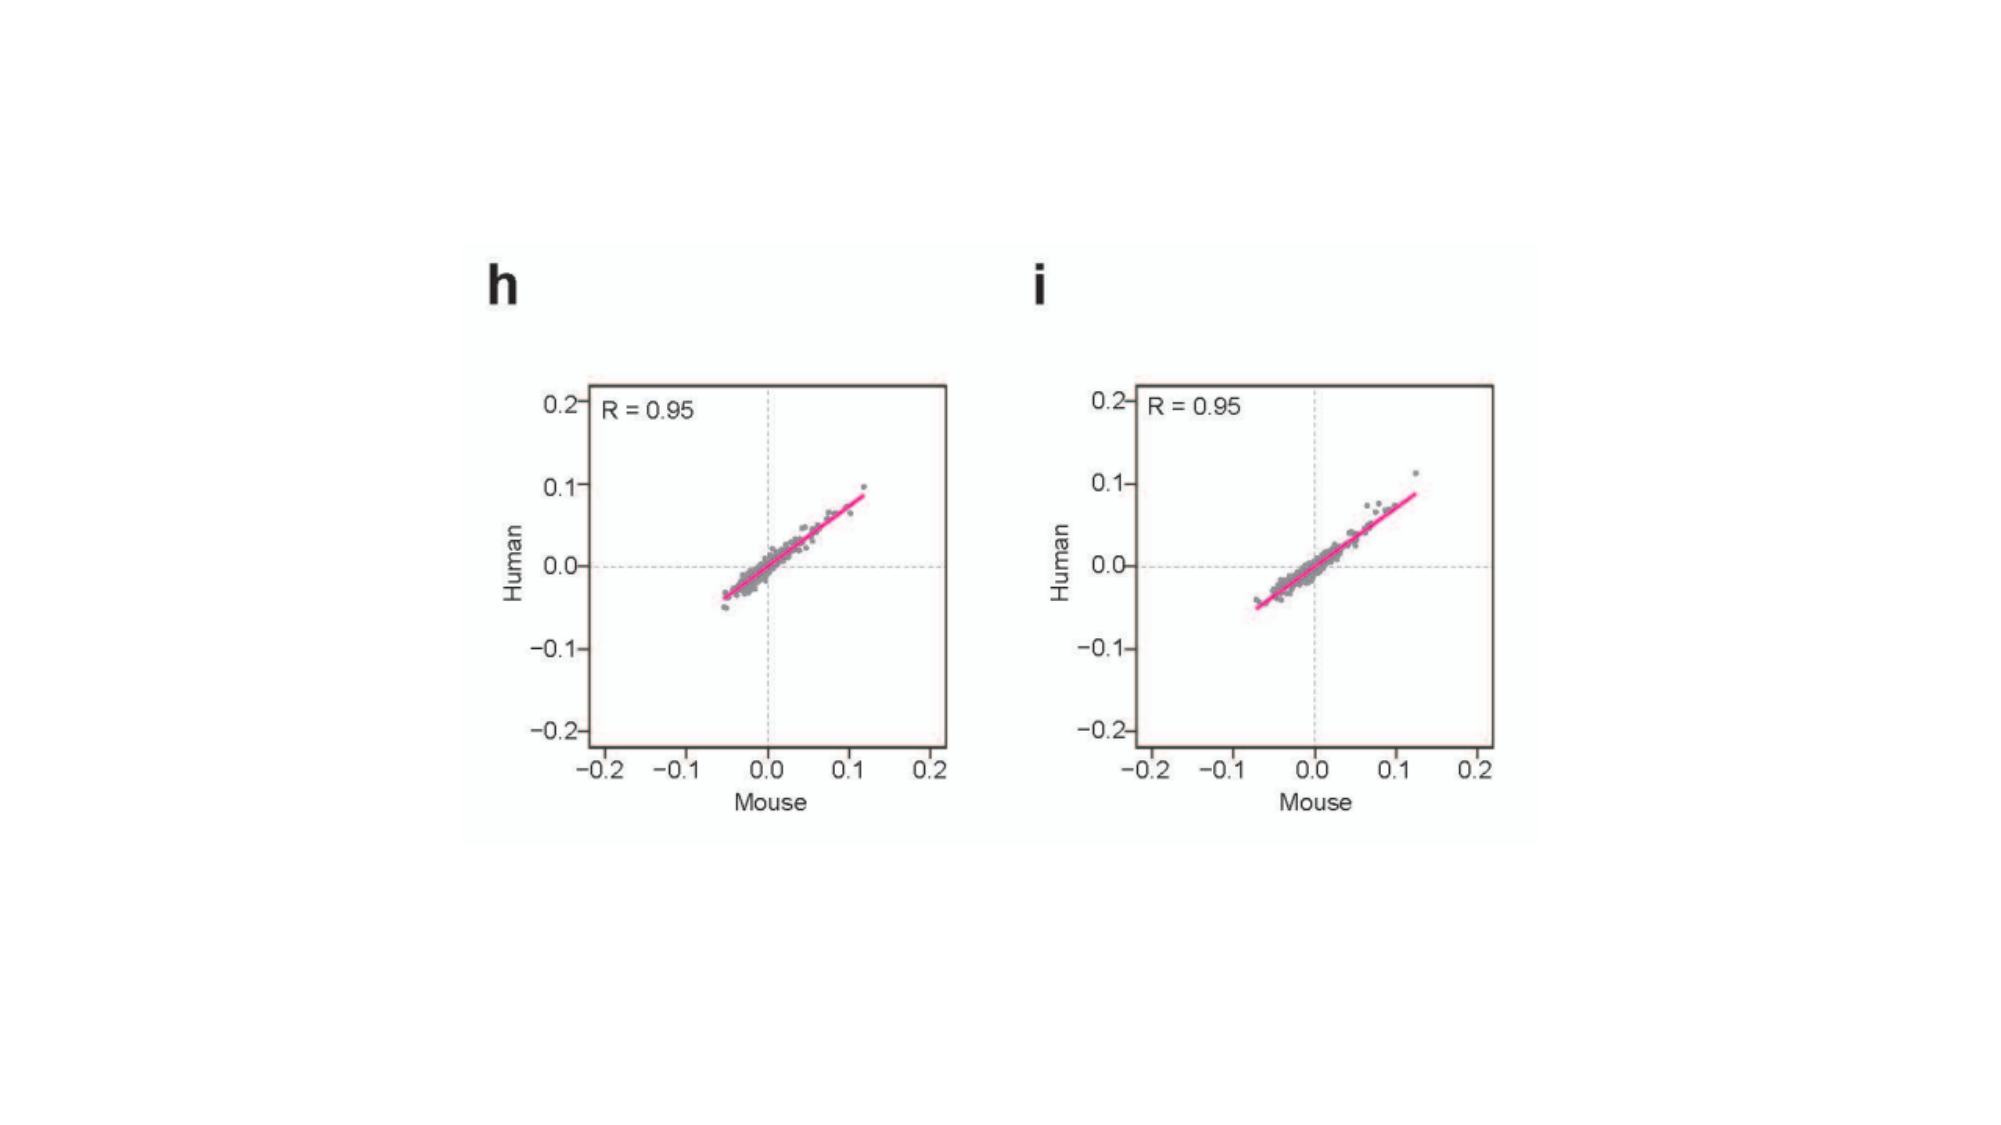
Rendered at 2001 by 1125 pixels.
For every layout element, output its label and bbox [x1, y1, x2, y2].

picture [461, 243, 1539, 845]
